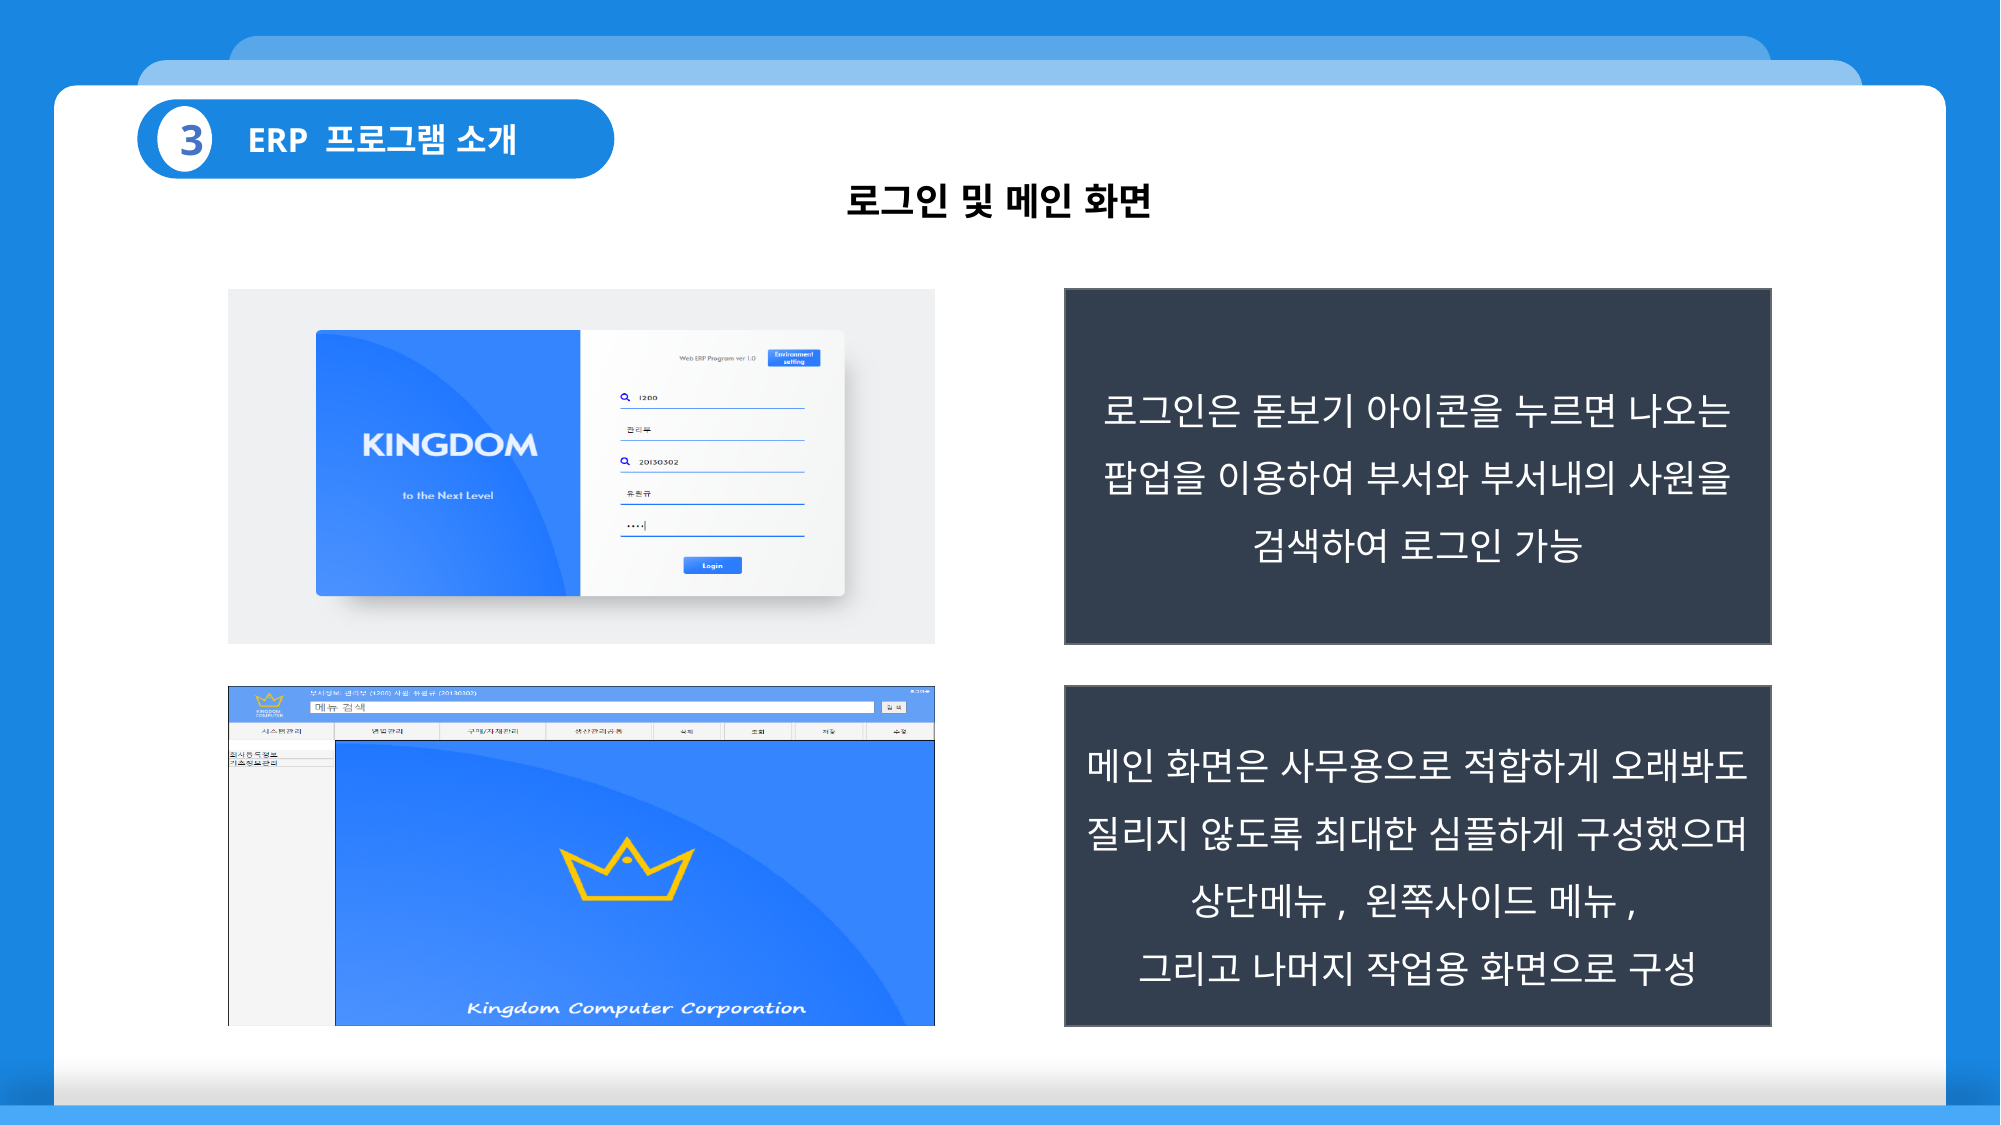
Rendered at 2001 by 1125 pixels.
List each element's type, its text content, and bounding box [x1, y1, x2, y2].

text_box [228, 34, 1772, 59]
text_box [136, 59, 1864, 84]
text_box ERP 프로그램 소개 [136, 98, 616, 180]
text_box 메인 화면은 사무용으로 적합하게 오래봐도 질리지 않도록 최대한 심플하게 구성했으며 상단메뉴, 왼쪽사이드 메뉴, 그리고 나머지 작업용 화면으로 구성 [1064, 685, 1772, 1027]
text_box [53, 84, 1947, 1068]
text_box 로그인은 돋보기 아이콘을 누르면 나오는 팝업을 이용하여 부서와 부서내의 사원을 검색하여 로그인 가능 [1064, 288, 1772, 645]
text_box [0, 1104, 2000, 1125]
picture [228, 686, 935, 1026]
text_box 로그인 및 메인 화면 [738, 170, 1262, 231]
text_box 3 [156, 105, 214, 173]
picture [228, 289, 935, 644]
